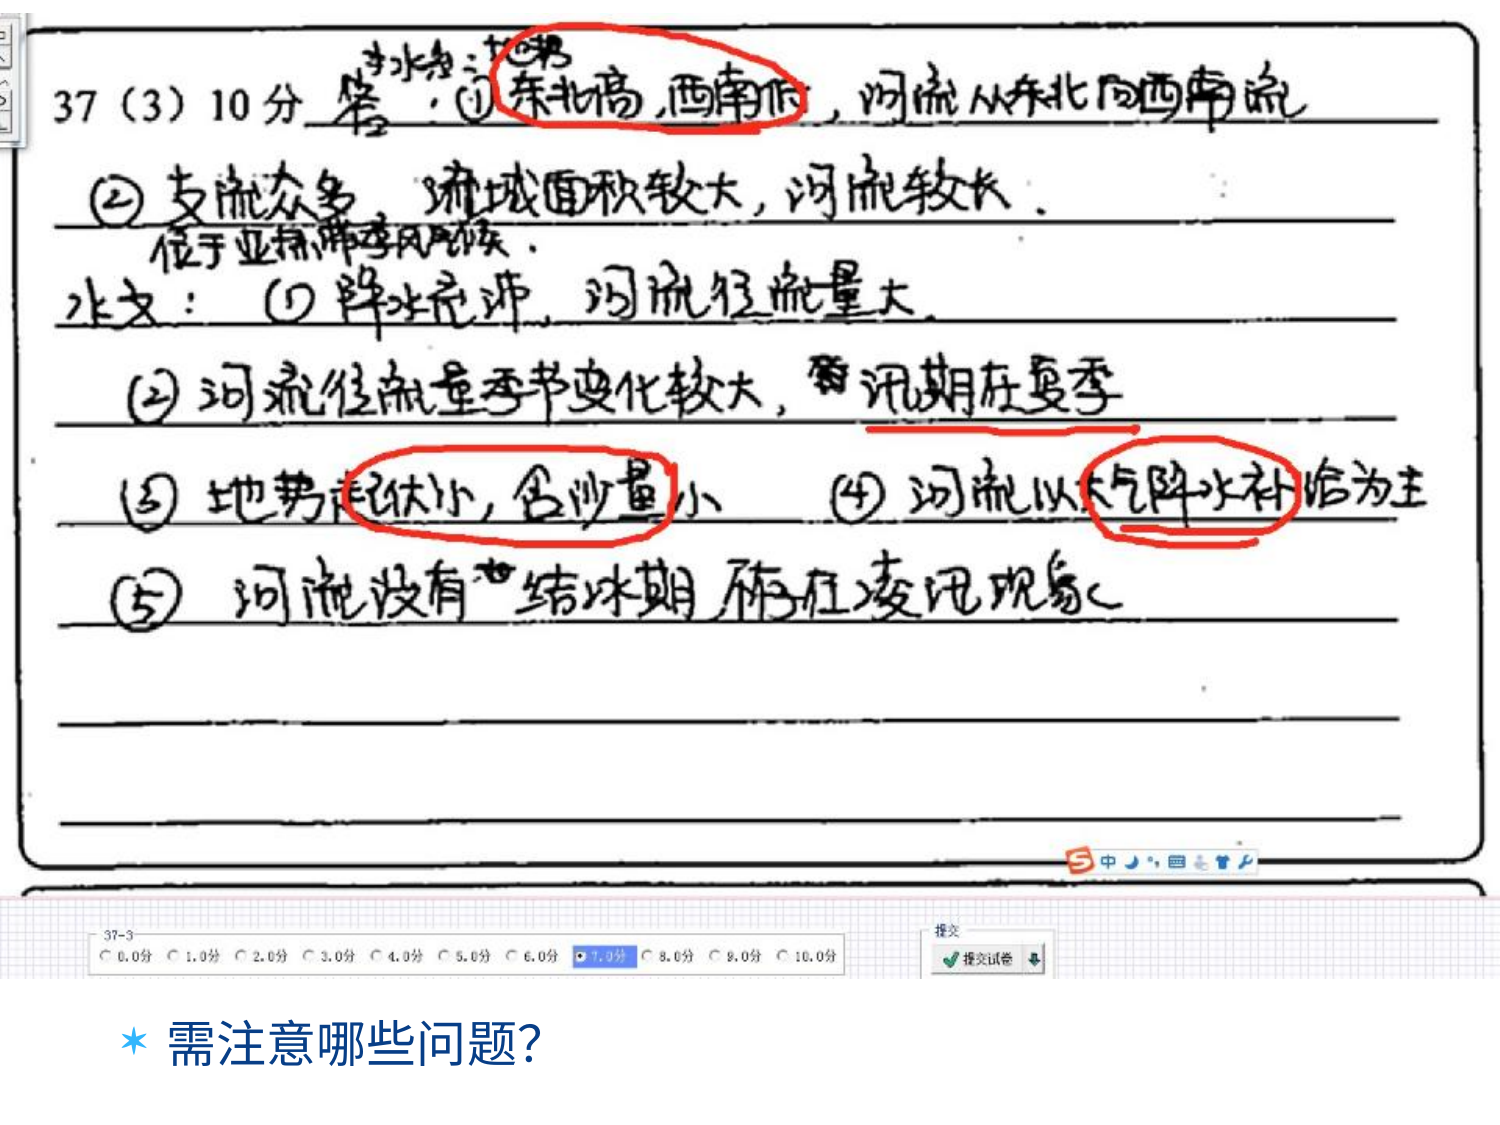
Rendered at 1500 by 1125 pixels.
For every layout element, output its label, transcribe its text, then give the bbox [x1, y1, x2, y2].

list 需注意哪些问题？ [106, 1004, 1288, 1108]
picture [0, 13, 1500, 979]
